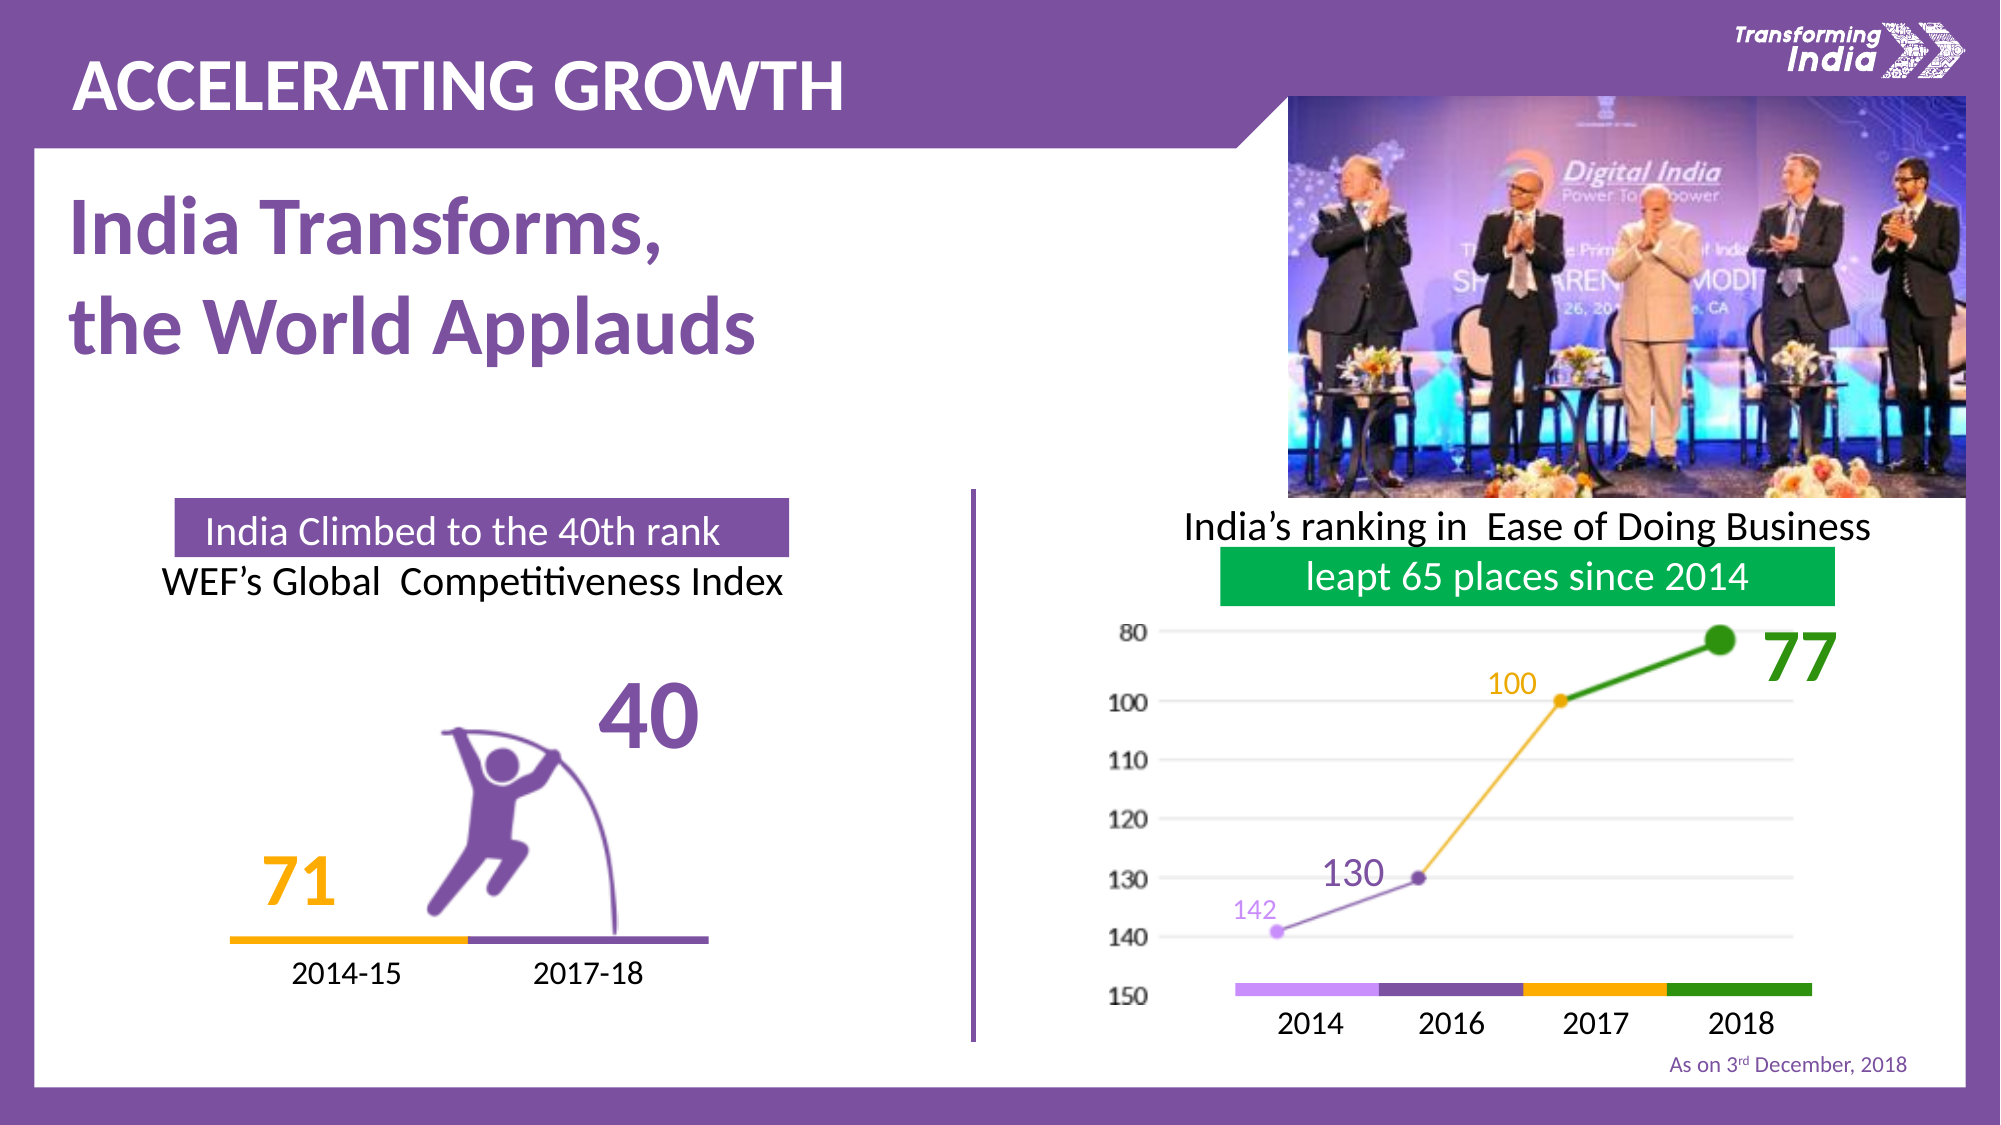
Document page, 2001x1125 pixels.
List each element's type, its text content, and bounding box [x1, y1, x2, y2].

text_box 40 [547, 641, 752, 777]
text_box ACCELERATING GROWTH [57, 27, 861, 133]
picture [426, 726, 619, 937]
text_box 71 [197, 822, 402, 928]
text_box 77 [1736, 599, 1864, 705]
text_box India Transforms, the World Applauds [53, 163, 1221, 379]
text_box 2018 [1677, 993, 1806, 1049]
text_box 2017-18 [486, 943, 691, 999]
text_box [467, 935, 710, 945]
text_box [1232, 94, 1290, 151]
picture [1735, 22, 1966, 79]
text_box 2016 [1387, 1005, 1516, 1049]
text_box [33, 147, 1967, 1088]
text_box As on 3rd December, 2018 [1654, 1041, 1923, 1085]
text_box [229, 935, 467, 945]
text_box [0, 0, 2000, 1125]
text_box 2014 [1246, 1005, 1375, 1049]
text_box India Climbed to the 40th rank WEF’s Global Competitiveness Index [113, 496, 832, 612]
text_box 2017 [1532, 1005, 1660, 1049]
text_box [1794, 982, 1813, 997]
picture [1109, 624, 1794, 1005]
picture [1288, 96, 1966, 499]
text_box 2014-15 [244, 943, 449, 999]
text_box India’s ranking in Ease of Doing Business leapt 65 places since 2014 [1168, 491, 1887, 607]
